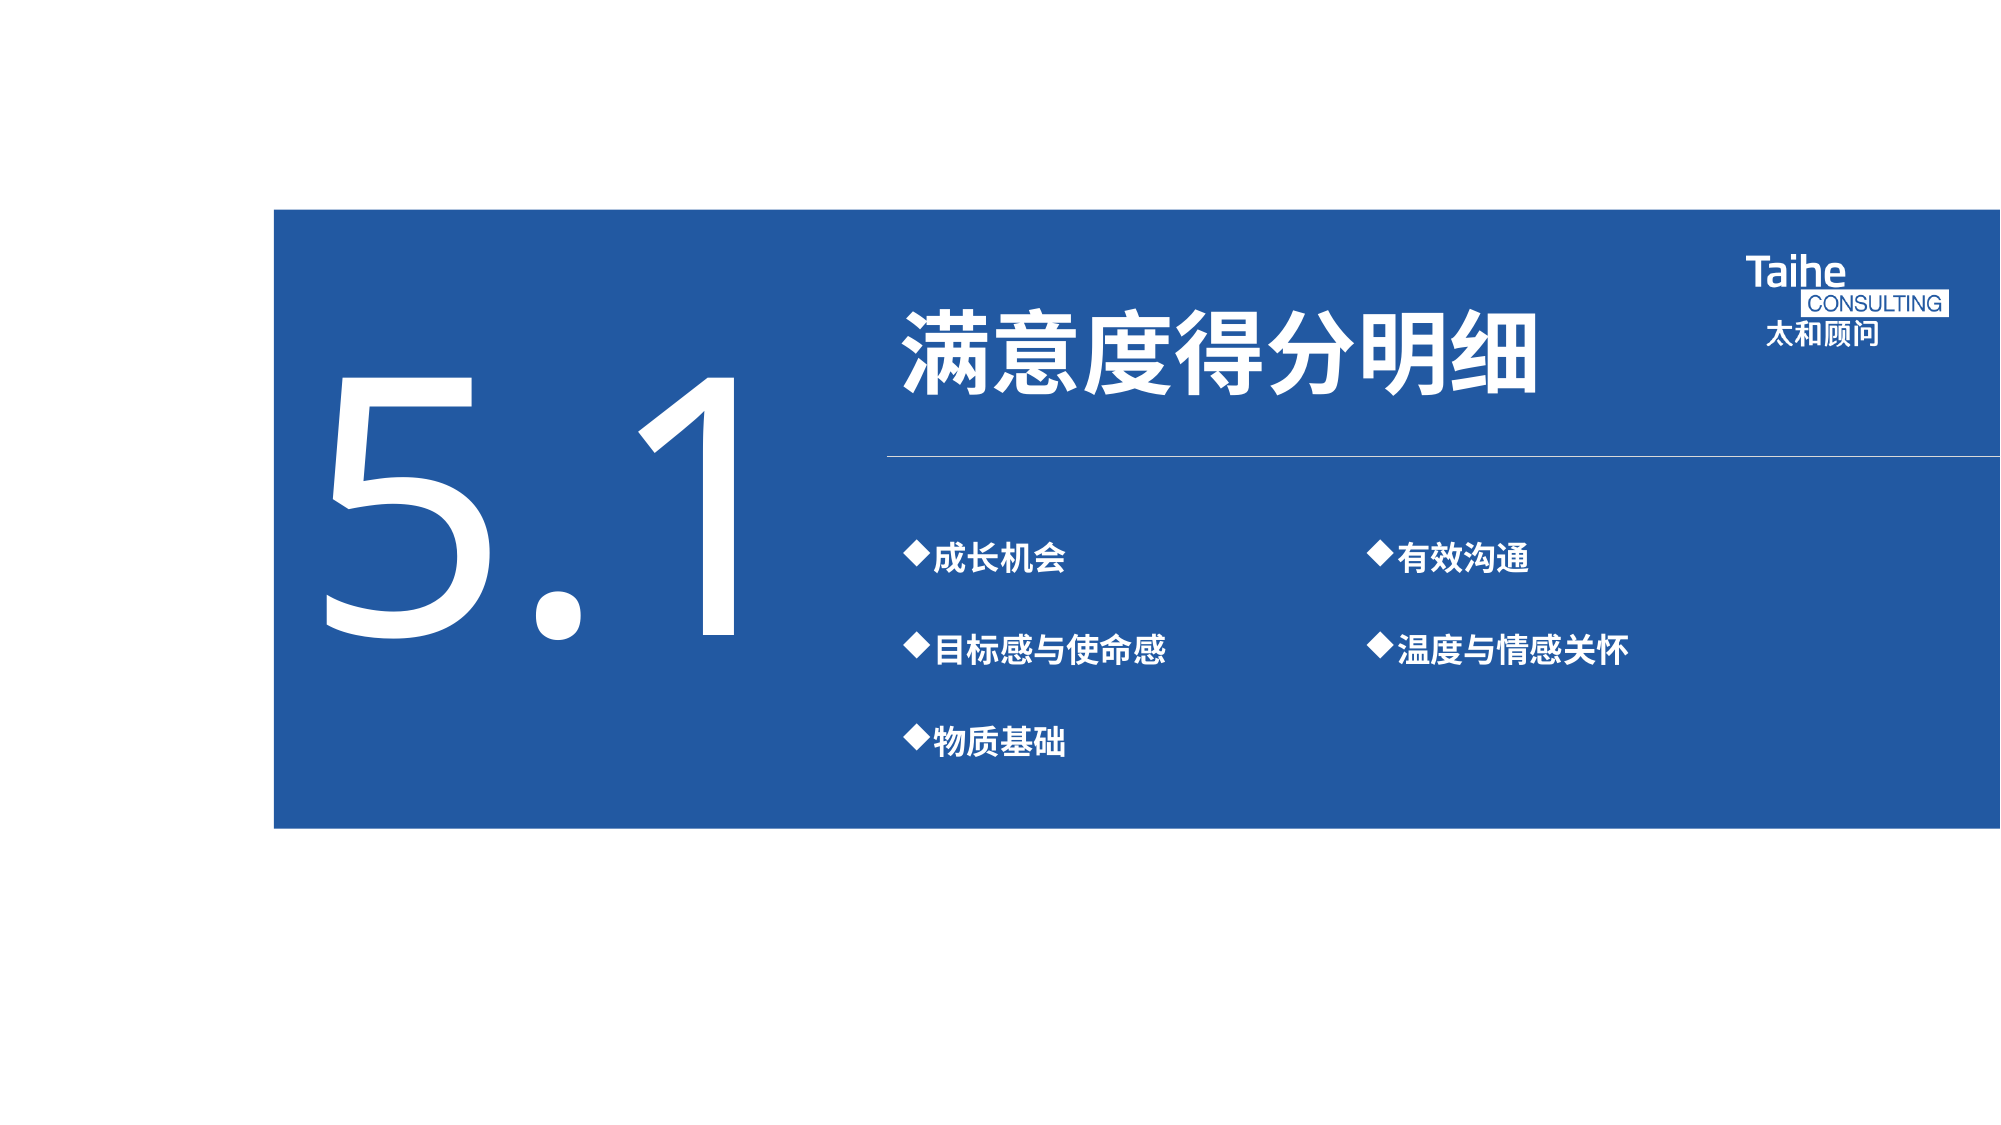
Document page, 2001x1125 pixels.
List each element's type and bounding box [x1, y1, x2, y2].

list [884, 300, 1970, 431]
list [885, 625, 1244, 673]
list [885, 533, 1244, 581]
picture [1746, 254, 1949, 300]
title [273, 209, 844, 829]
list [1348, 626, 1708, 674]
text_box [885, 718, 1244, 765]
list [1348, 534, 1708, 582]
